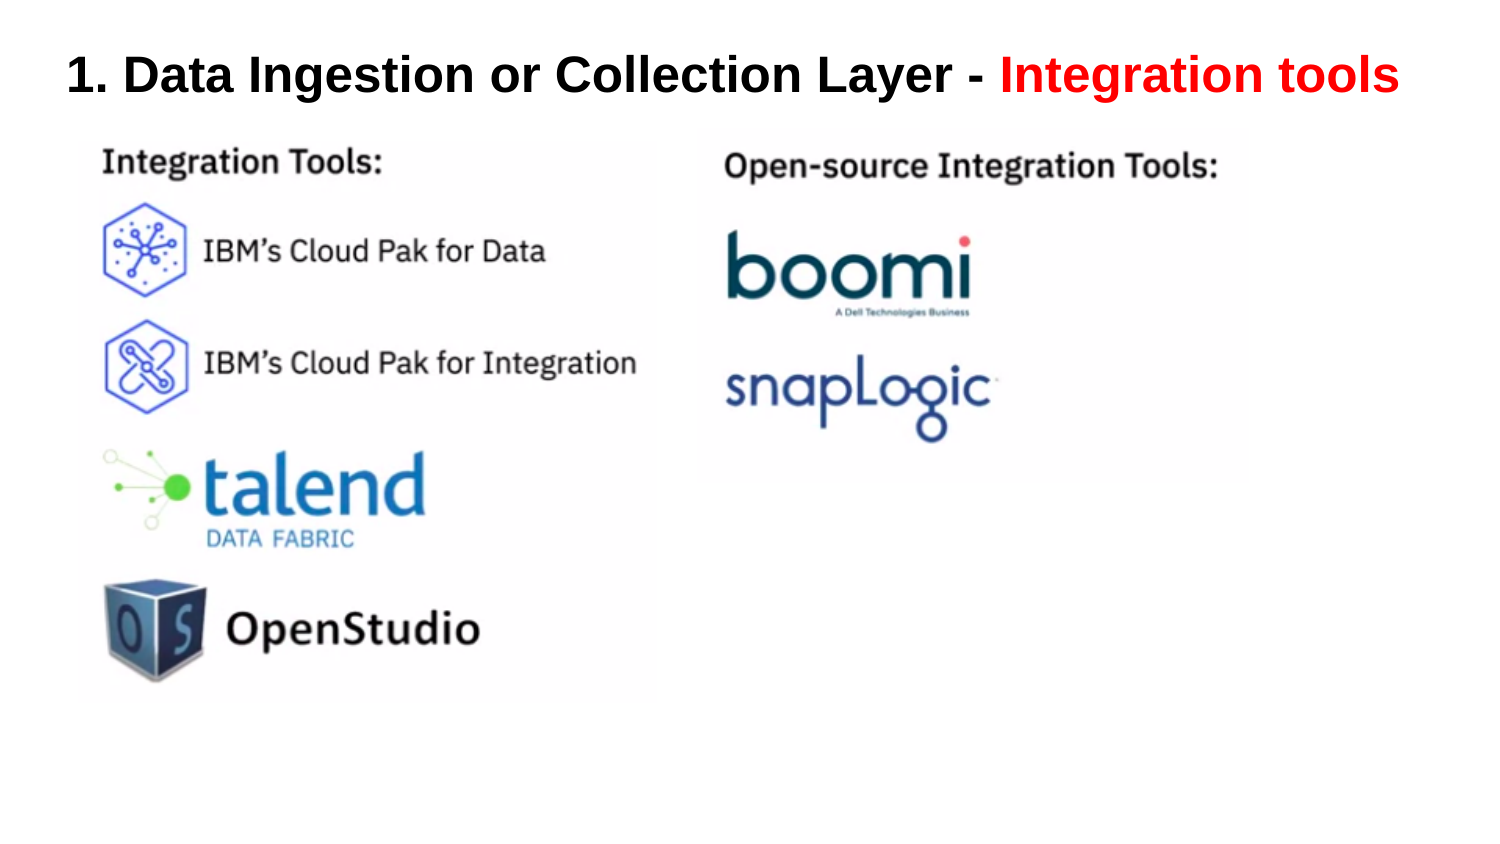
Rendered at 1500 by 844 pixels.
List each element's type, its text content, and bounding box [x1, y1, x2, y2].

title 1. Data Ingestion or Collection Layer - Integration tools [51, 26, 1449, 167]
picture [696, 127, 1250, 484]
picture [78, 141, 657, 703]
